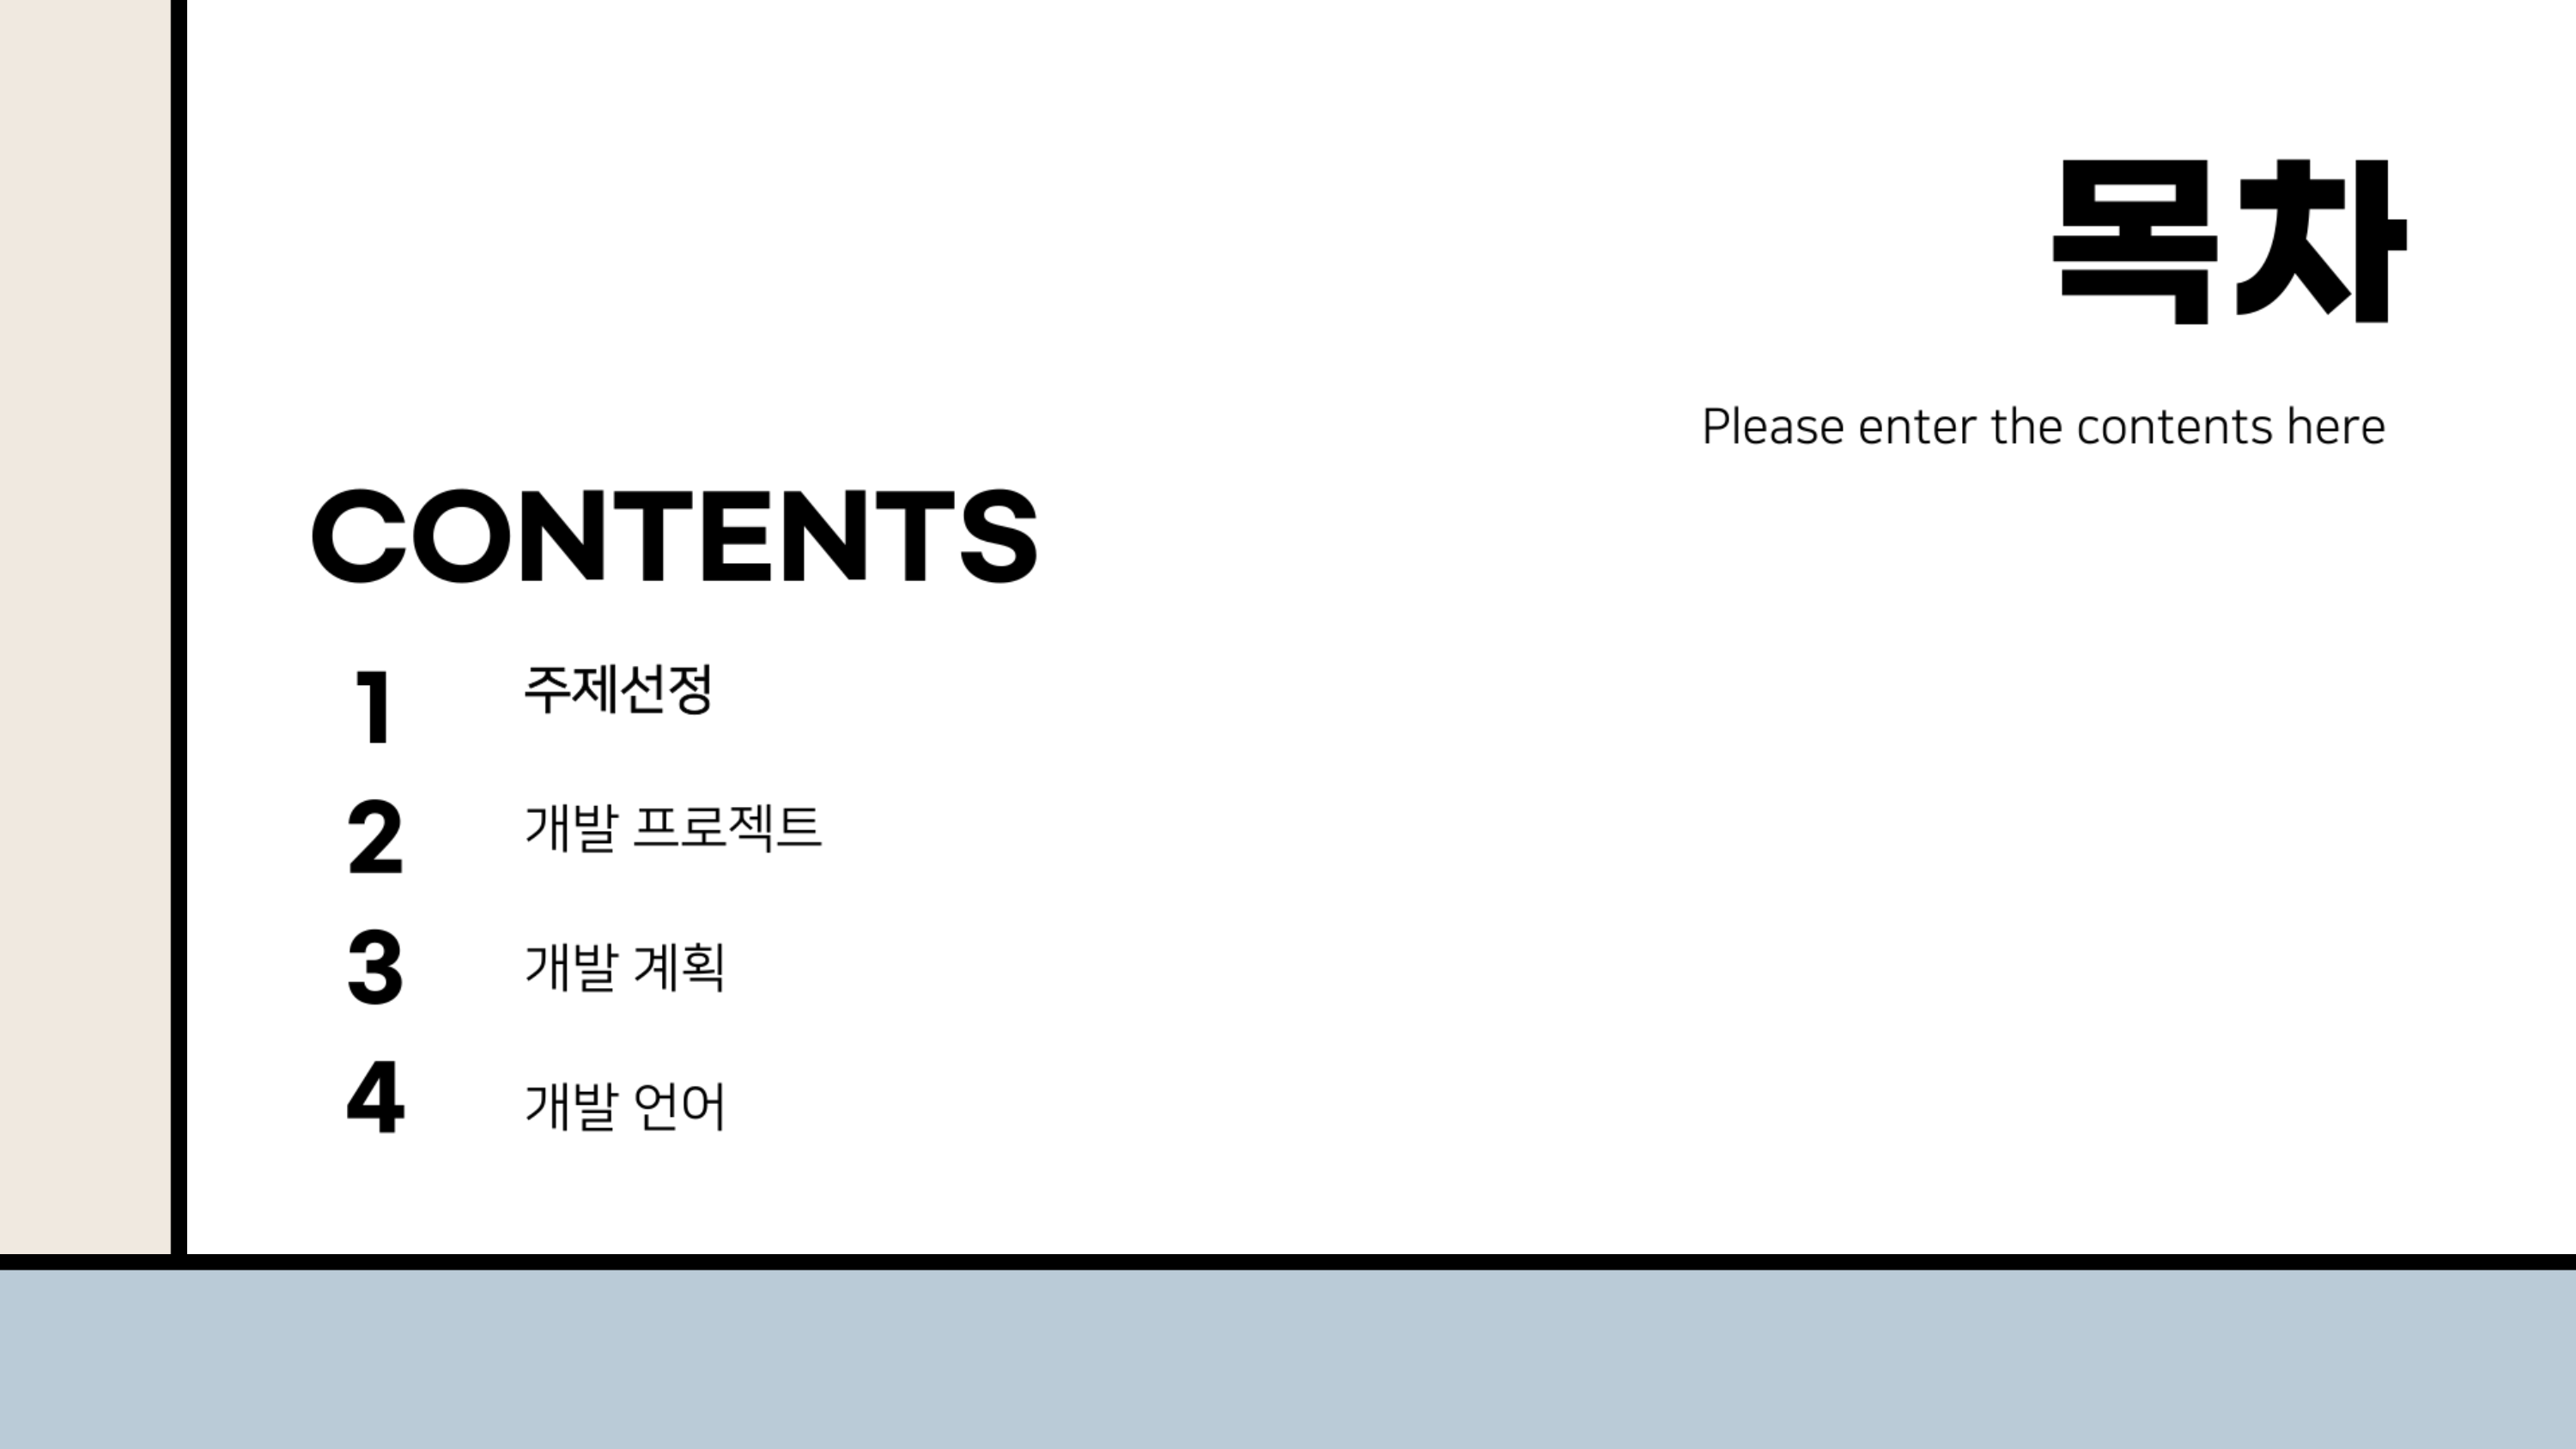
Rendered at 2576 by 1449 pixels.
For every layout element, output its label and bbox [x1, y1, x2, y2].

picture [295, 641, 446, 1173]
picture [289, 446, 1081, 634]
text_box [0, 1254, 2576, 1449]
picture [515, 646, 849, 1156]
text_box [0, 0, 187, 1252]
picture [746, 101, 2512, 468]
